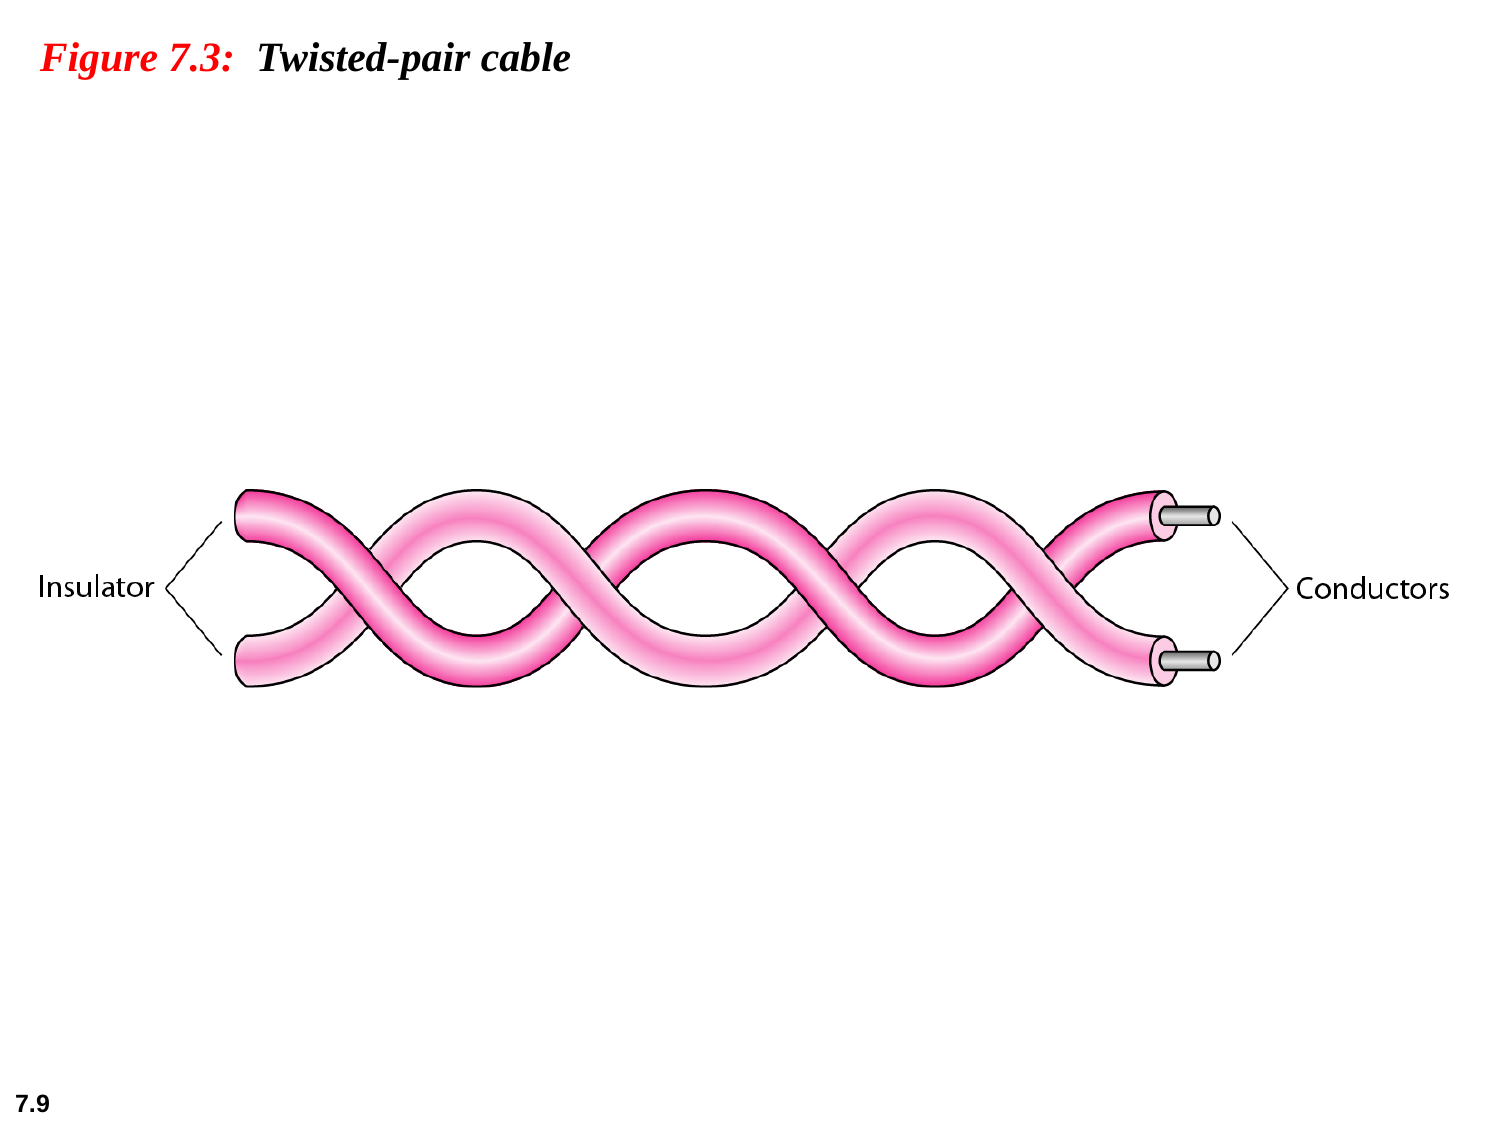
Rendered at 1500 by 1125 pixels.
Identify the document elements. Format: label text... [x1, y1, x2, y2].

text_box Figure 7.3: Twisted-pair cable [24, 22, 1363, 87]
text_box 7.‹#› [0, 1049, 313, 1125]
picture [37, 489, 1451, 688]
